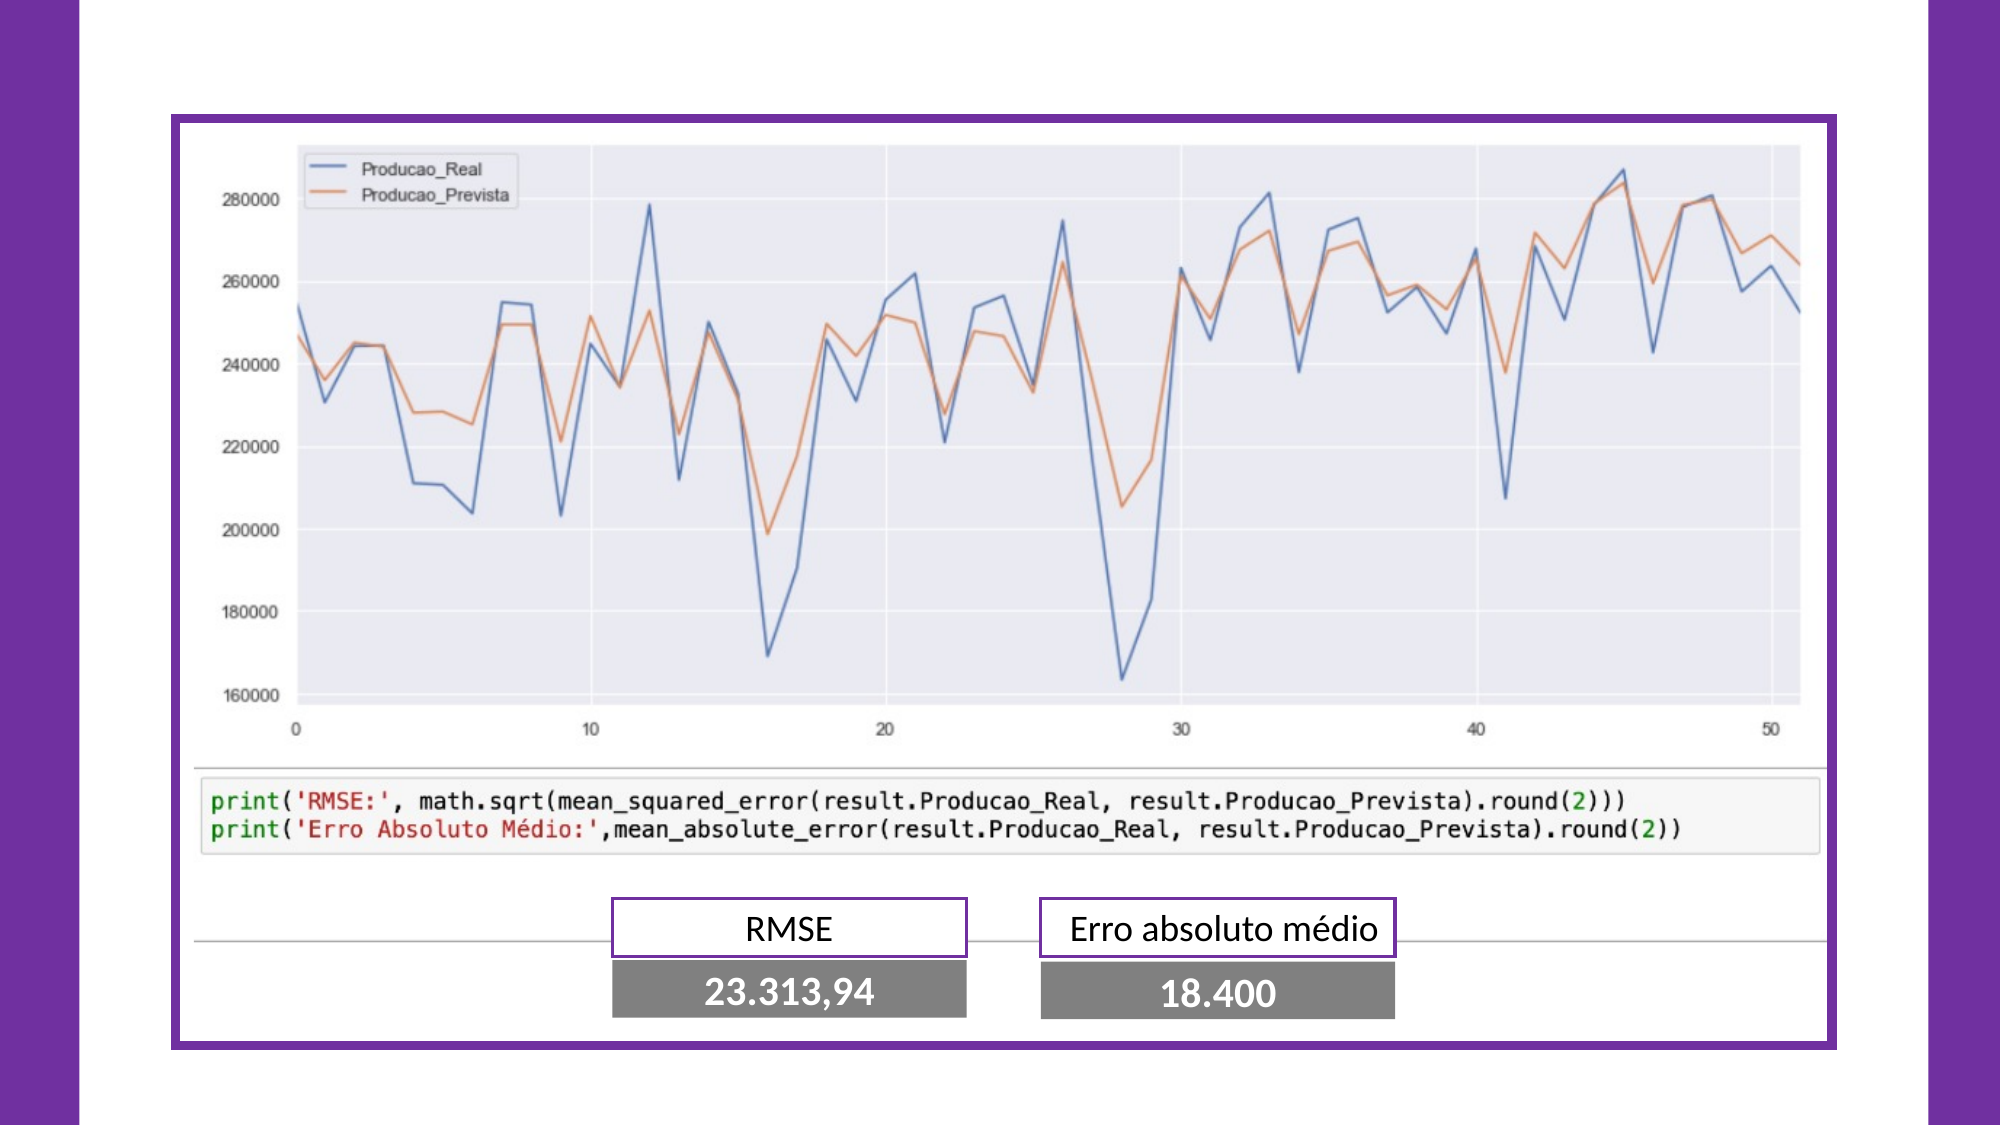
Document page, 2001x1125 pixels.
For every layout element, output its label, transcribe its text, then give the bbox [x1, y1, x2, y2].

picture [193, 129, 1844, 958]
text_box 18.400 [1040, 961, 1396, 1020]
text_box 23.313,94 [611, 959, 968, 1019]
text_box [0, 0, 80, 1125]
text_box [174, 118, 1833, 1046]
text_box [1927, 0, 2000, 1125]
